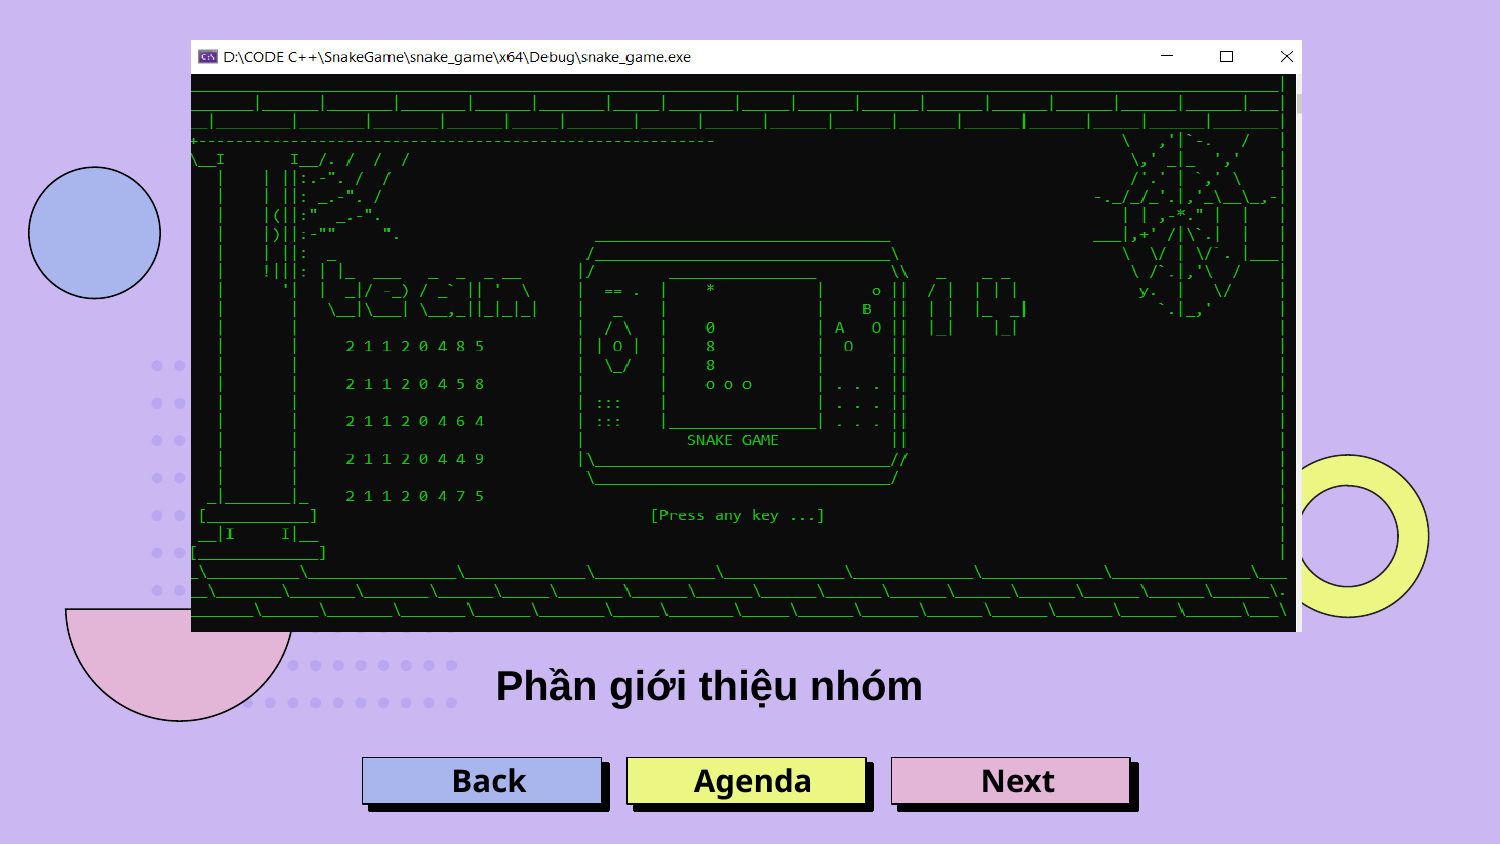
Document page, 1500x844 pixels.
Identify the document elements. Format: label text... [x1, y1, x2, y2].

text_box [627, 757, 866, 803]
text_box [891, 757, 1138, 811]
text_box Phần giới thiệu nhóm [293, 651, 1138, 717]
text_box [1306, 454, 1429, 618]
text_box [634, 763, 873, 811]
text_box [362, 757, 609, 811]
picture [191, 40, 1302, 632]
